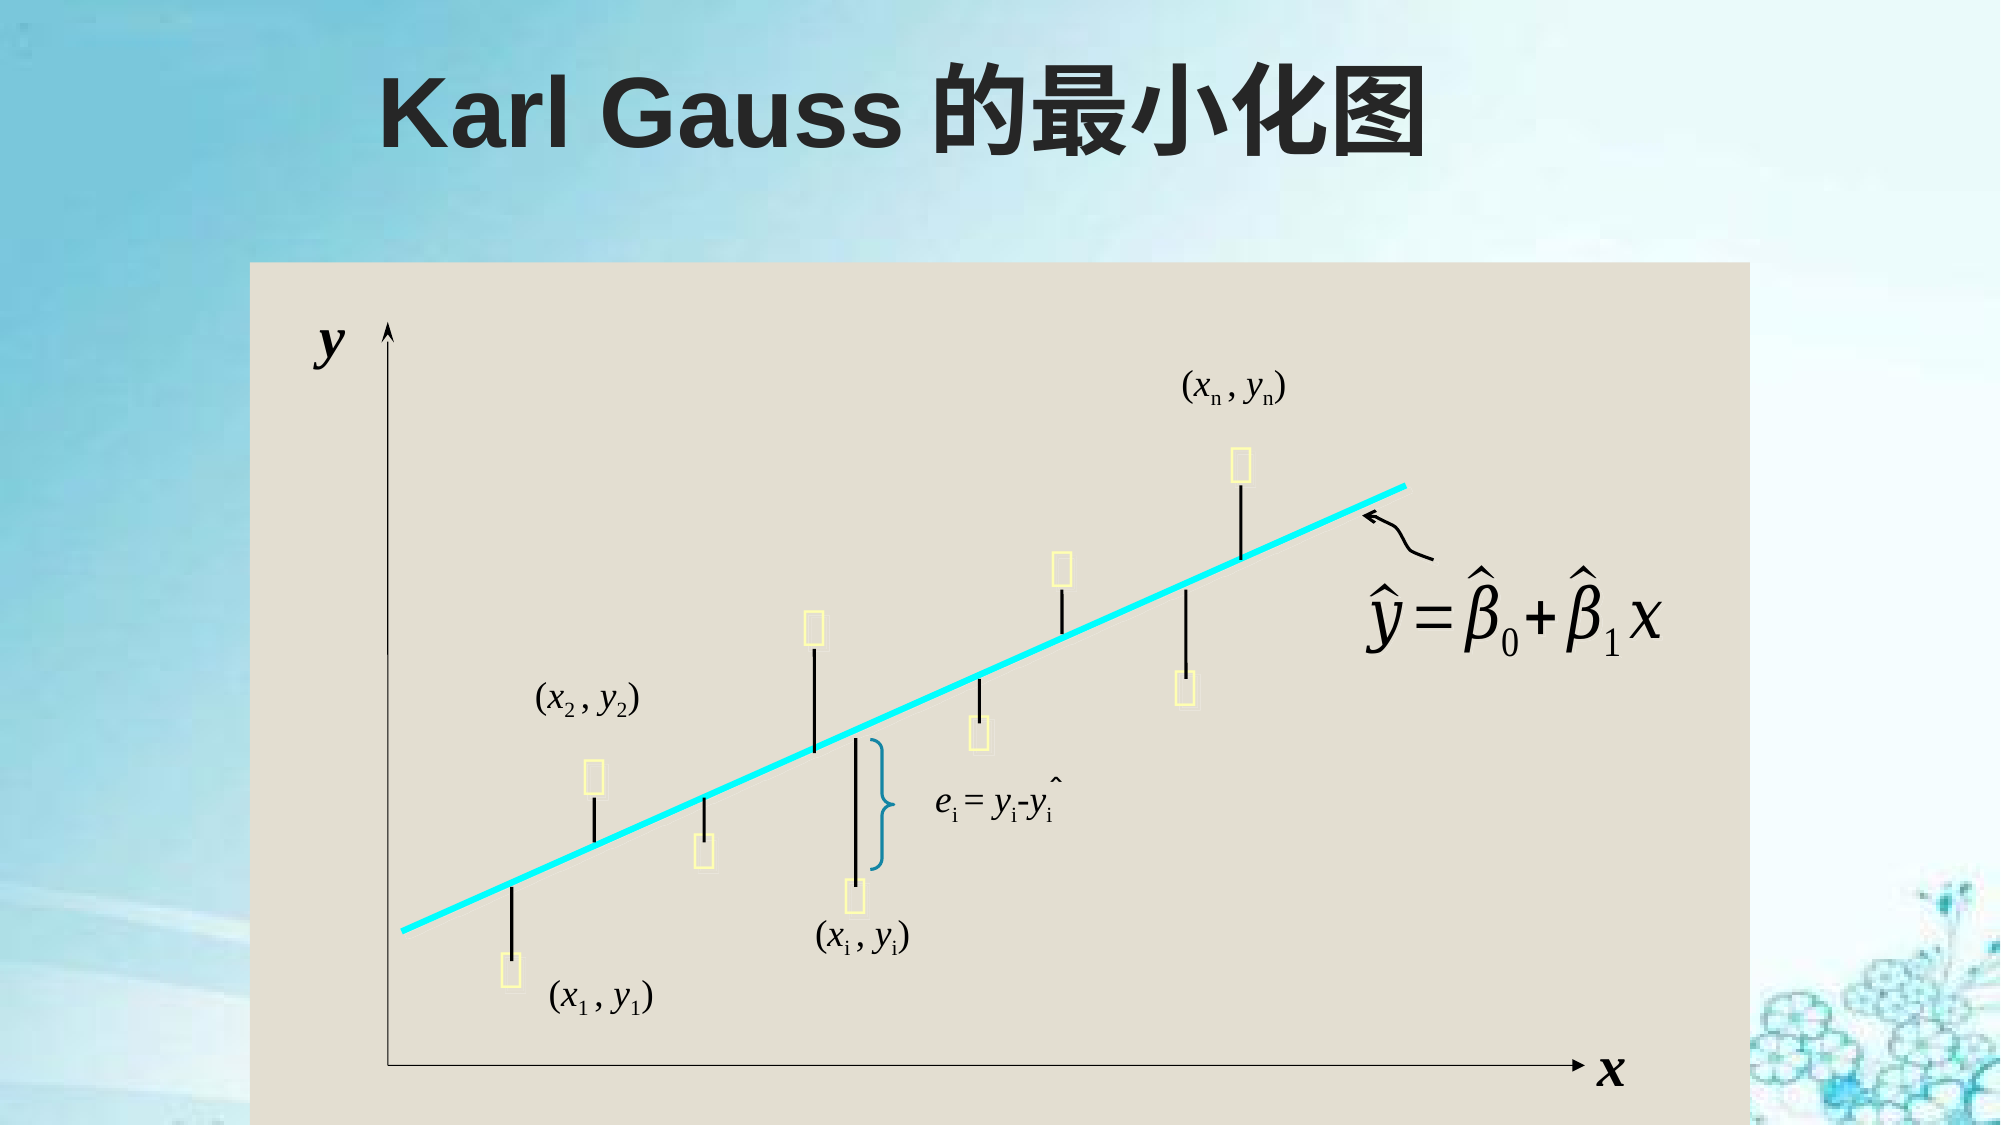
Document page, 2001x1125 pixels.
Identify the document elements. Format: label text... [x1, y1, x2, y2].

text_box [1362, 509, 1434, 560]
text_box [870, 834, 882, 870]
text_box (xn , yn) [1130, 351, 1338, 418]
text_box y [291, 292, 374, 377]
text_box  [1199, 425, 1283, 501]
text_box (x2 , y2) [484, 663, 691, 730]
text_box  [938, 693, 1022, 764]
text_box x [1571, 1020, 1654, 1106]
picture [0, 0, 2001, 1125]
text_box  [773, 589, 856, 665]
text_box (x1 , y1) [498, 961, 705, 1027]
text_box  [663, 811, 746, 887]
text_box  [552, 738, 636, 813]
text_box [249, 262, 1750, 1125]
text_box  [1144, 648, 1227, 724]
text_box  [470, 931, 553, 1006]
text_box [869, 767, 1118, 829]
text_box  [814, 857, 897, 901]
text_box  [1021, 530, 1104, 605]
text_box (xi , yi) [759, 901, 966, 968]
text_box [381, 321, 394, 343]
text_box [870, 739, 883, 764]
title Karl Gauss的最小化图 [362, 27, 1513, 203]
